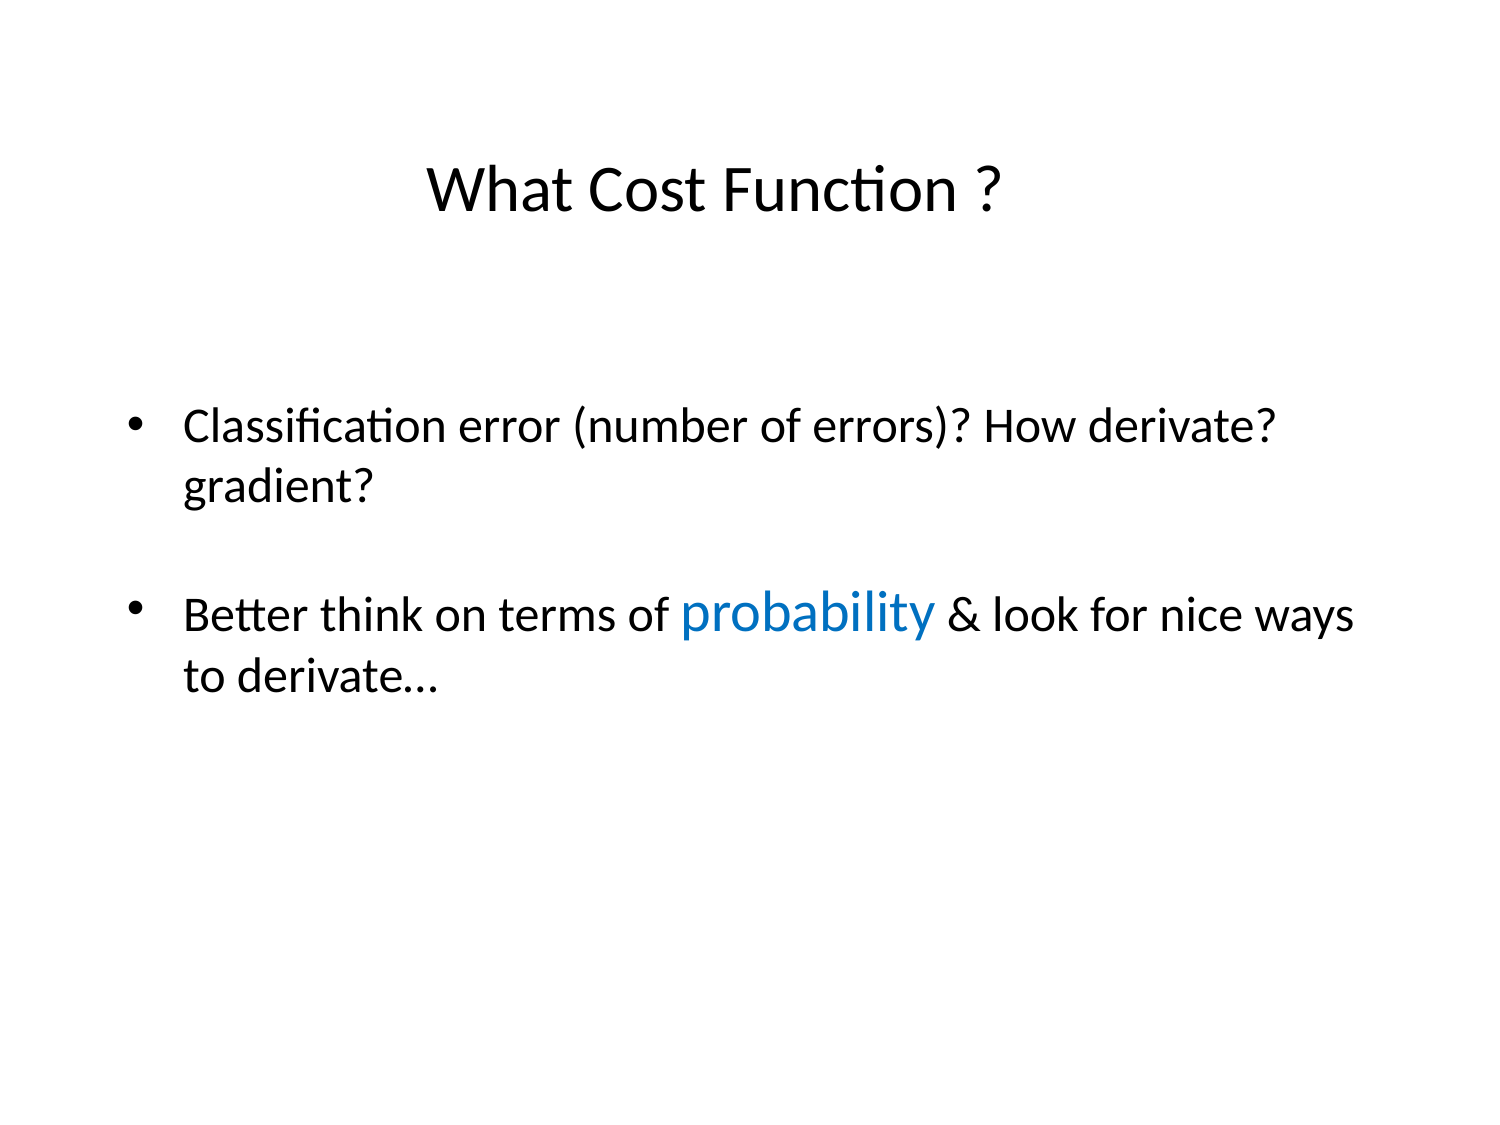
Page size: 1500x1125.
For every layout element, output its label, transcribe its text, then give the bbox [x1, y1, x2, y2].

text_box What Cost Function ? [411, 137, 1035, 232]
text_box Classification error (number of errors)? How derivate? gradient? Better think on terms of probability & look for nice ways to derivate… [112, 385, 1376, 771]
